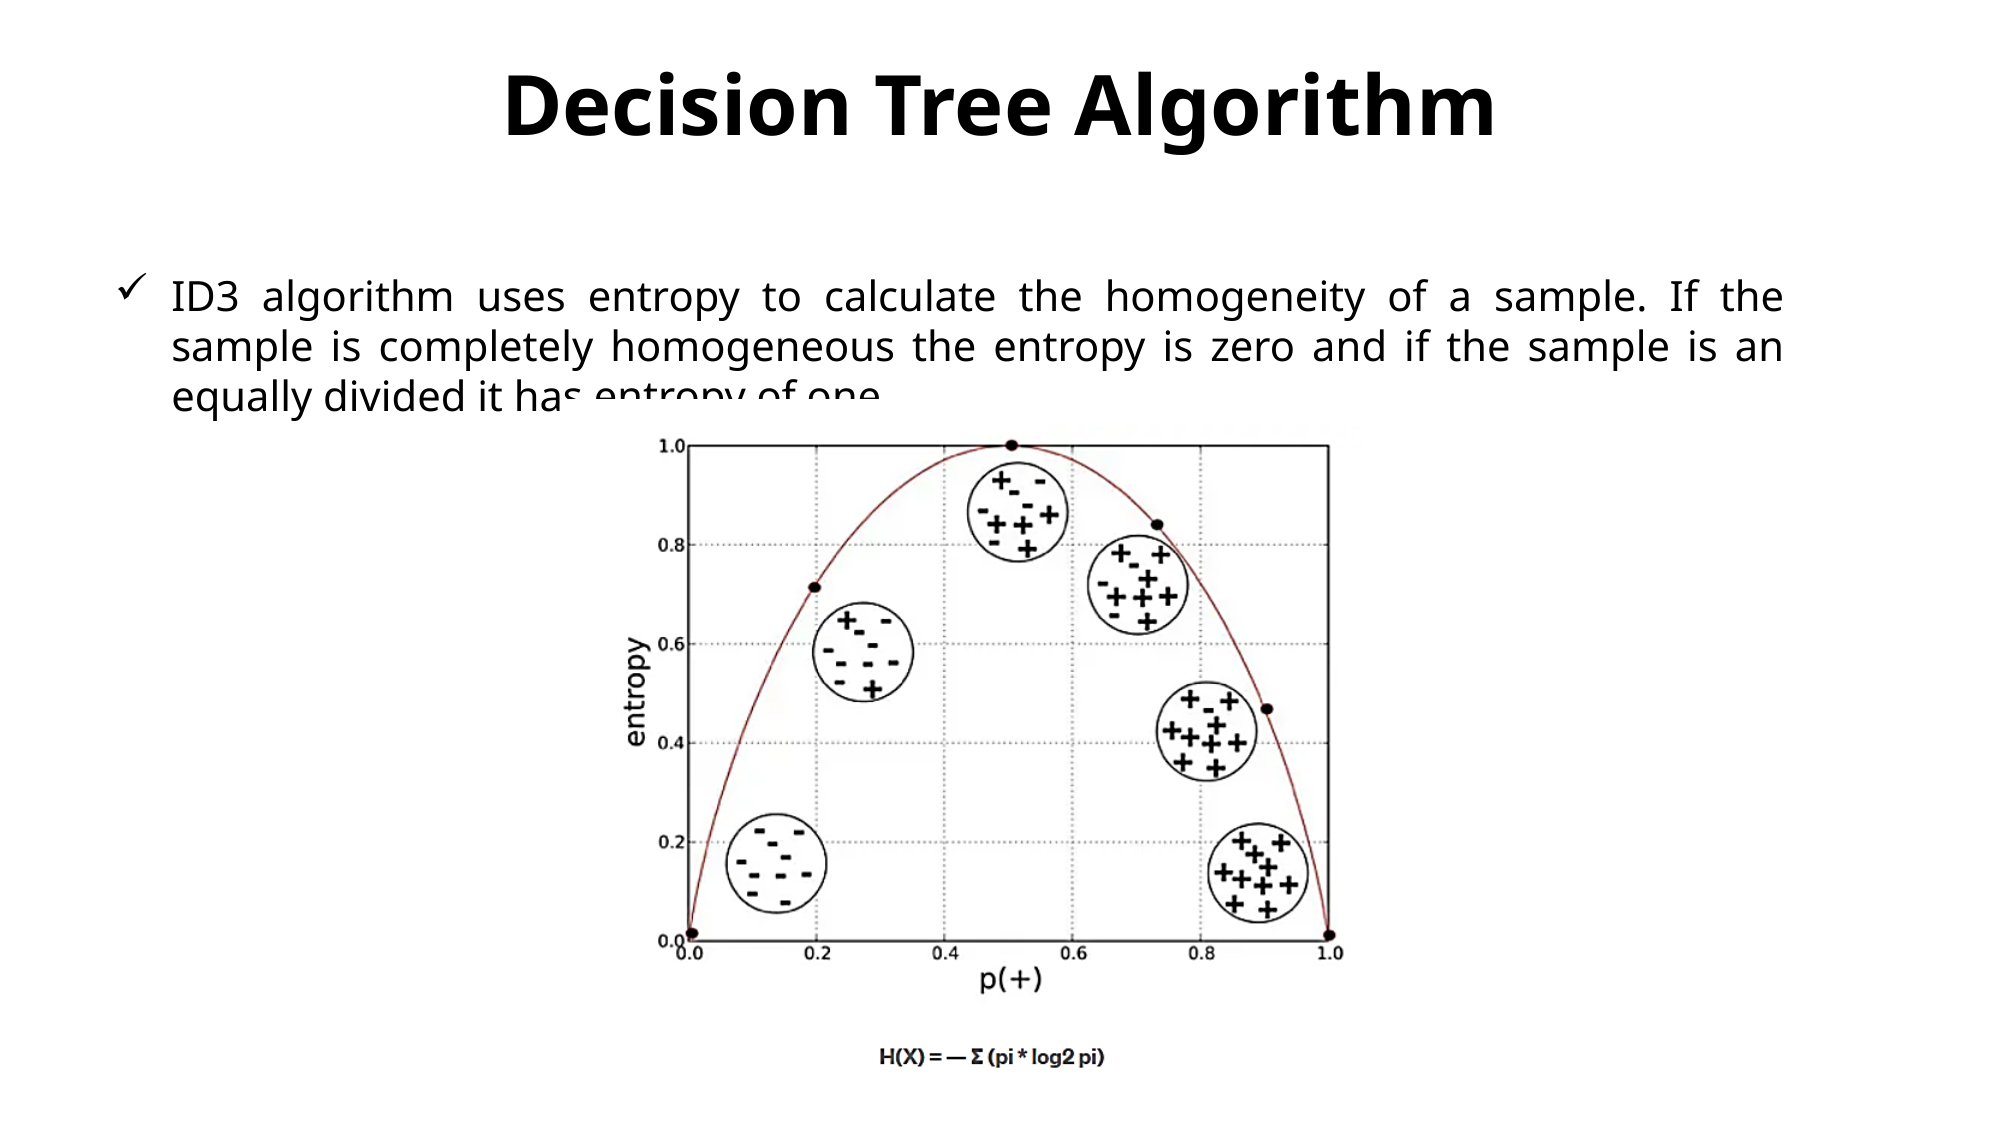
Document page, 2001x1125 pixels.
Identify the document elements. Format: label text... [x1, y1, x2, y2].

picture [562, 399, 1382, 1081]
title Decision Tree Algorithm [99, 45, 1900, 233]
list ID3 algorithm uses entropy to calculate the homogeneity of a sample. If the sample is completely homogeneous the entropy is zero and if the sample is an equally divided it has entropy of one. [99, 262, 1800, 500]
